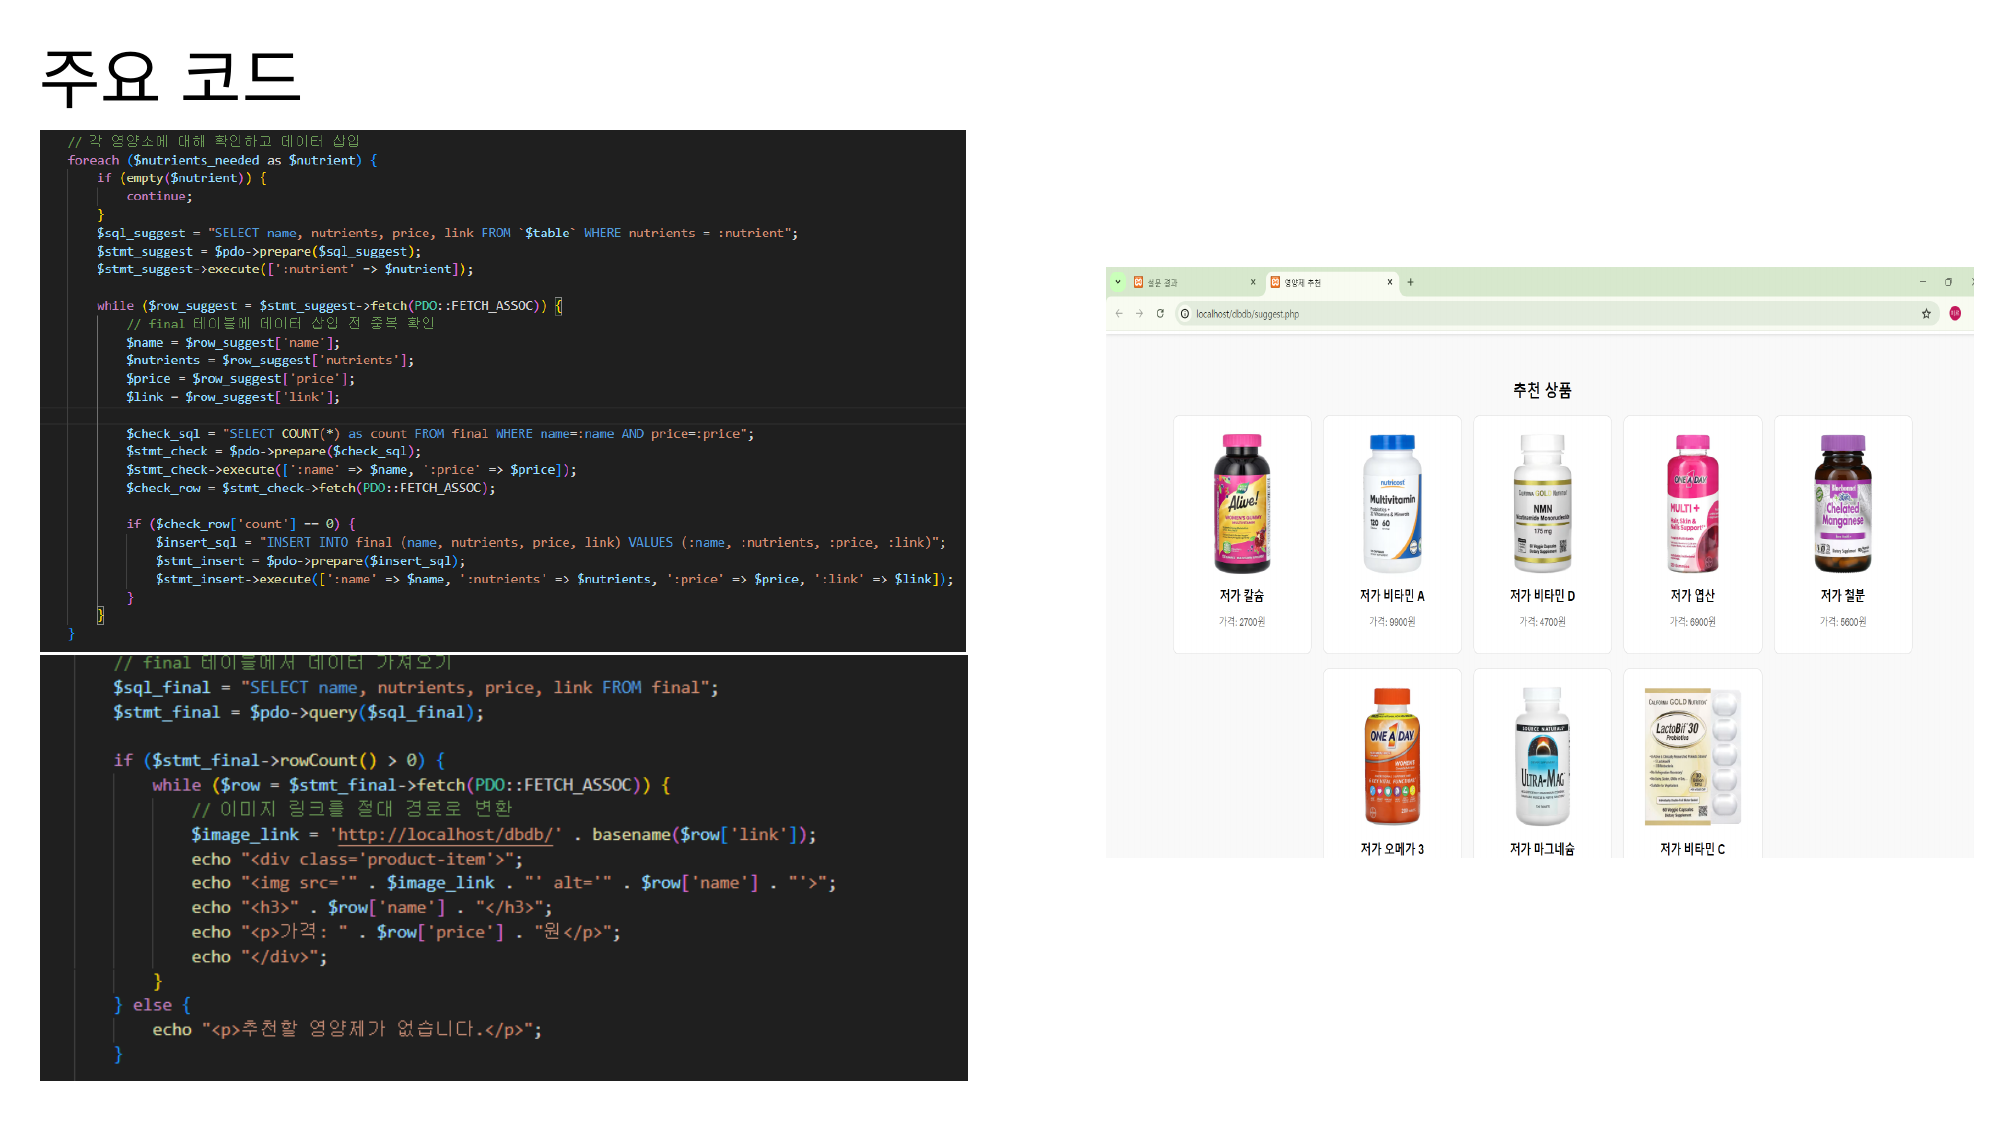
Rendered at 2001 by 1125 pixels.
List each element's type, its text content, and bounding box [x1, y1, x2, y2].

picture [40, 130, 966, 653]
text_box 주요 코드 [24, 29, 525, 124]
picture [40, 655, 968, 1081]
picture [1106, 267, 1974, 858]
